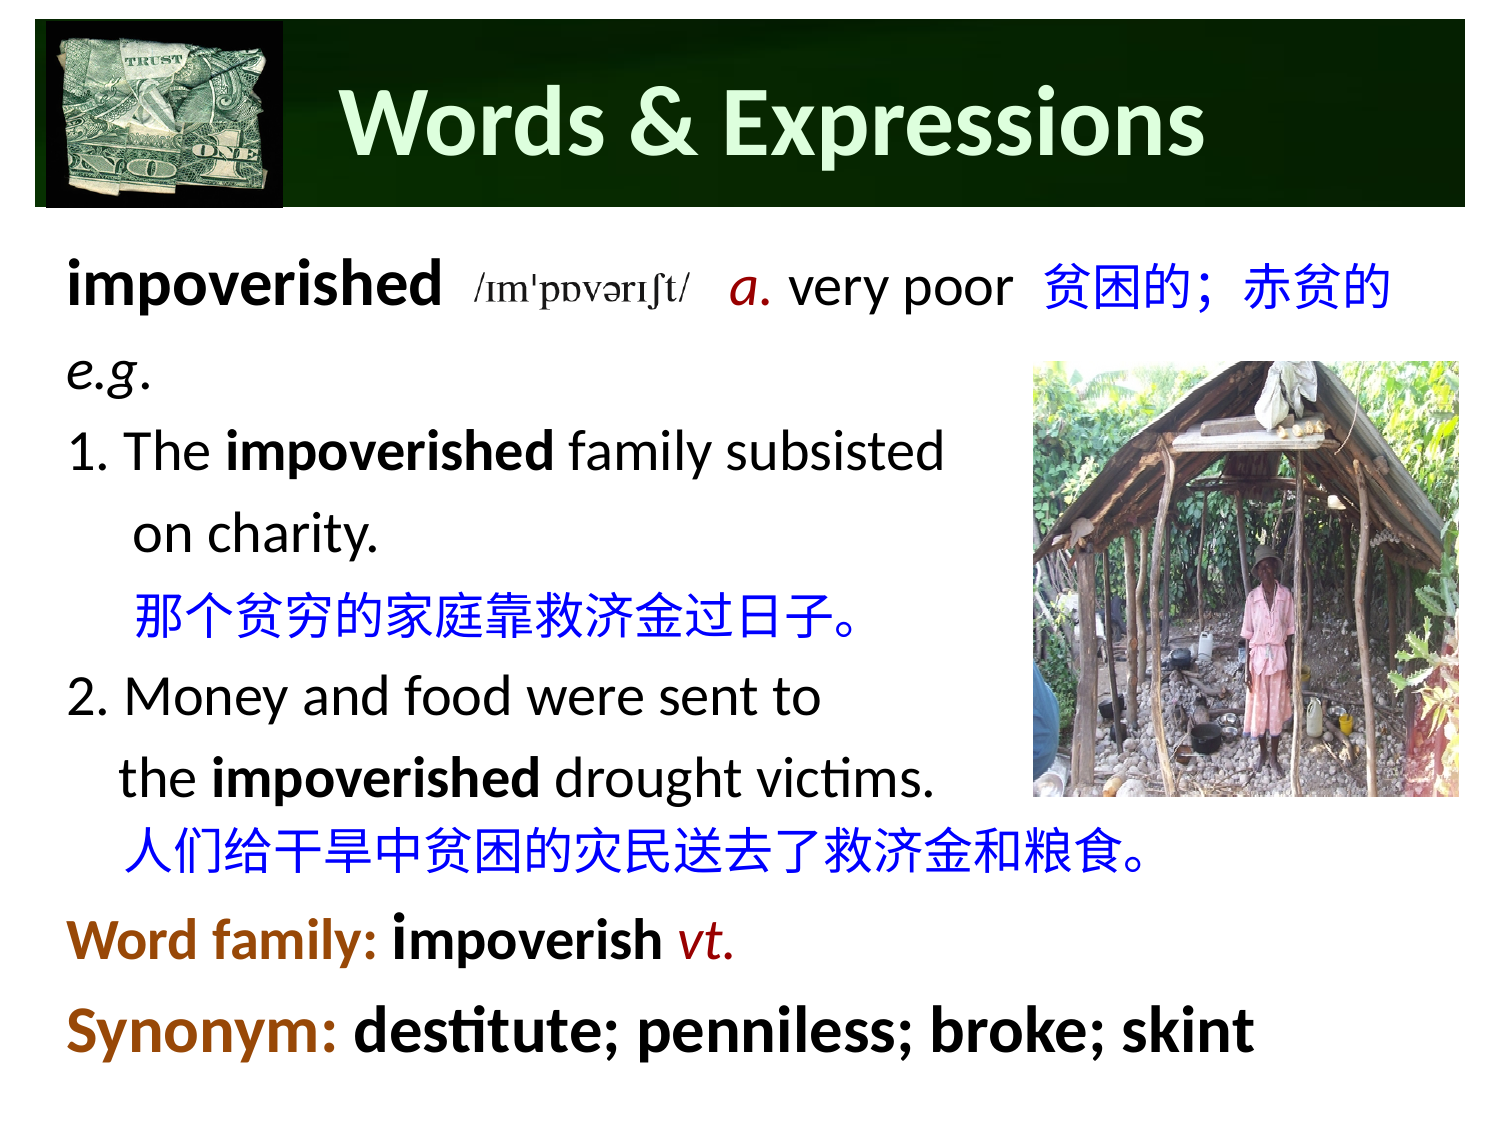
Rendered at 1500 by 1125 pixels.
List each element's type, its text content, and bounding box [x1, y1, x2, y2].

picture [470, 266, 693, 313]
text_box Words & Phrases [27, 11, 582, 87]
picture [1033, 361, 1459, 798]
picture [34, 19, 1465, 209]
list impoverished a. very poor 贫困的；赤贫的 e.g. 1. The impoverished family subsisted on charity. 那个贫穷的家庭靠救济金过日子。 2. Money and food were sent to the impoverished drought victims. 人们给干旱中贫困的灾民送去了救济金和粮食。 Word family: impoverish vt. Synonym: destitute; penniless; broke; skint [51, 231, 1471, 1125]
